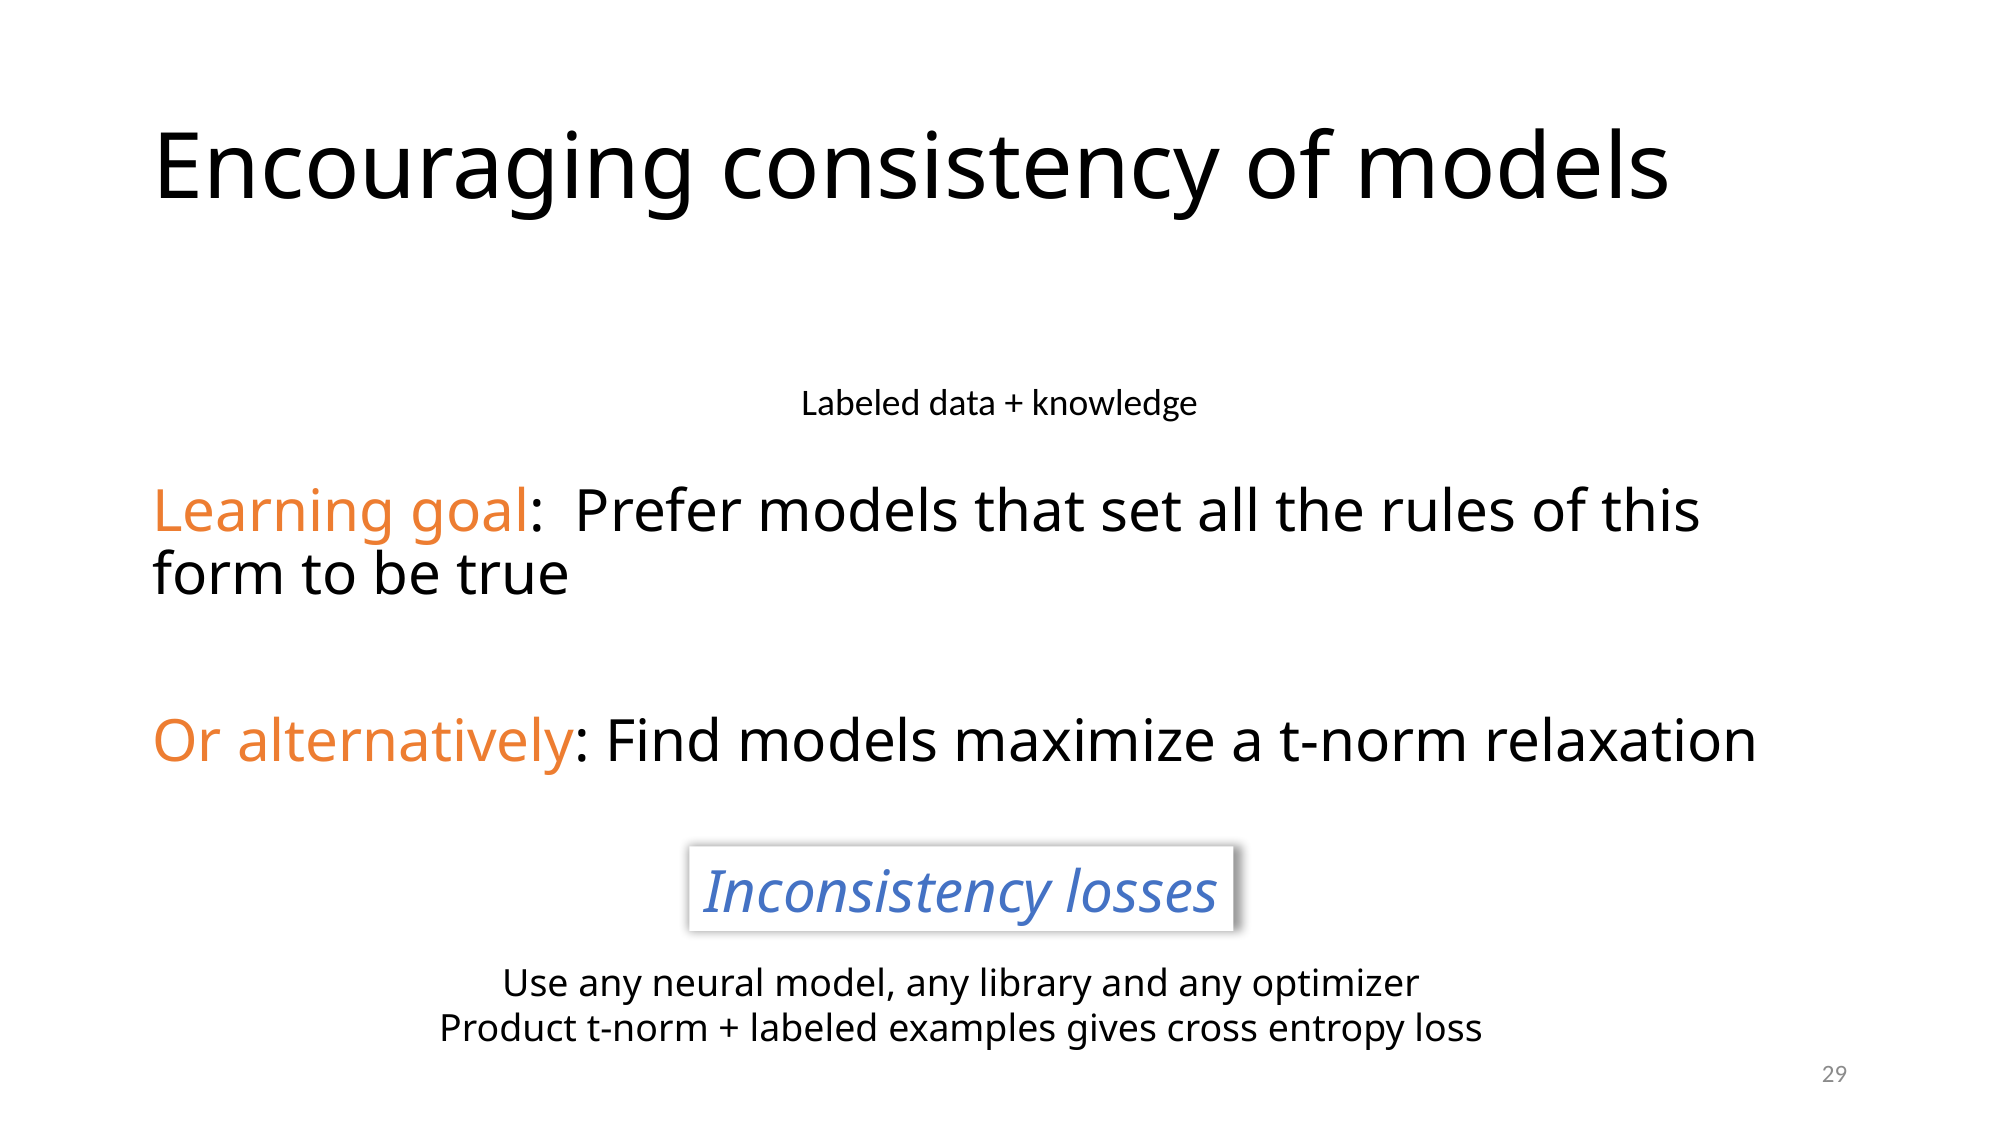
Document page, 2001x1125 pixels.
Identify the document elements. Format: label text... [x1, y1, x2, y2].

text_box Labeled data + knowledge [786, 370, 1214, 431]
slide_number 28 [1412, 1042, 1863, 1103]
title Encouraging consistency of models [137, 59, 1863, 278]
text_box Use any neural model, any library and any optimizer Product t-norm + labeled examples gives cross entropy loss [401, 951, 1521, 1057]
text_box Inconsistency losses [688, 845, 1234, 932]
